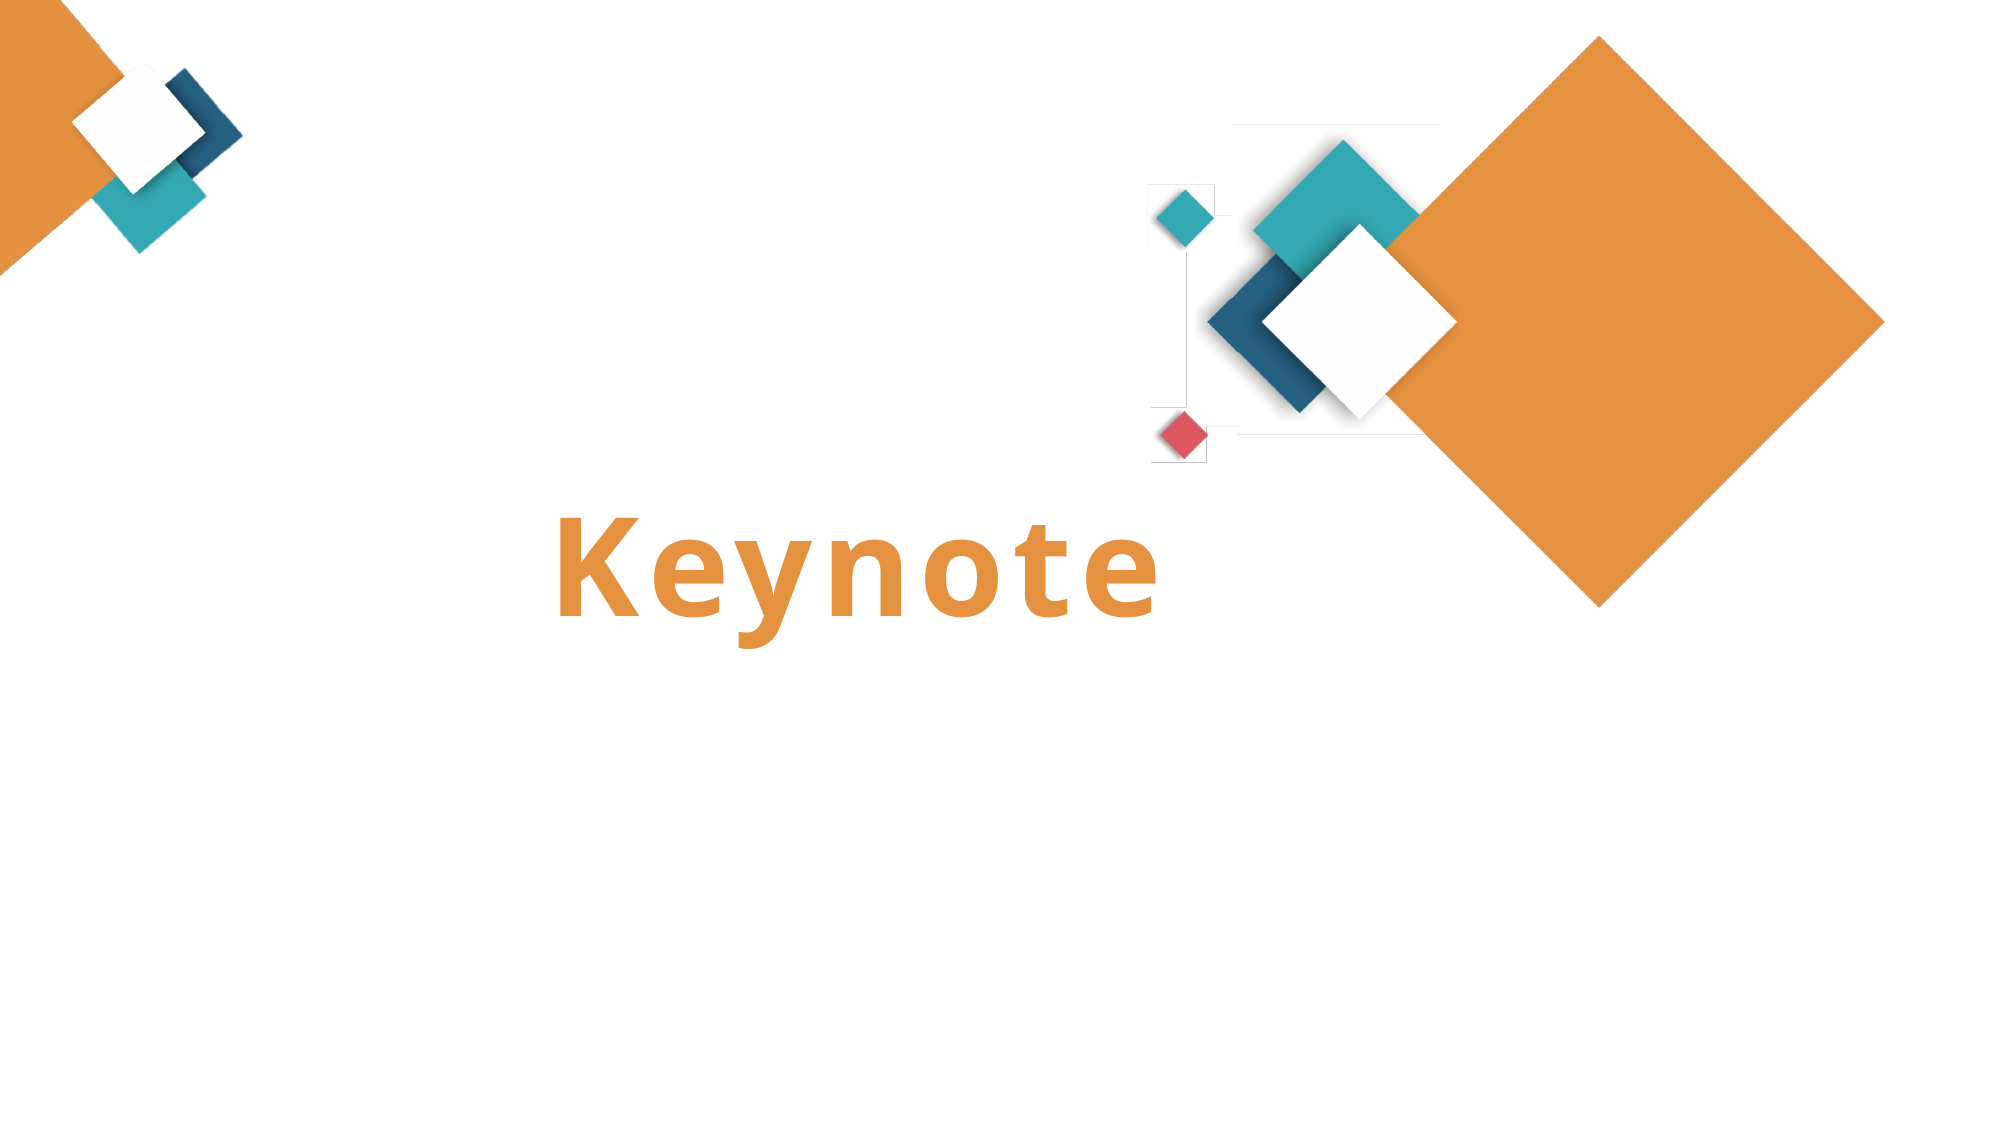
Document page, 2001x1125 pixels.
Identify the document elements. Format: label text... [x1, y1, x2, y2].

picture [1144, 32, 1887, 611]
text_box Keynote [534, 471, 1629, 652]
picture [0, 0, 296, 337]
